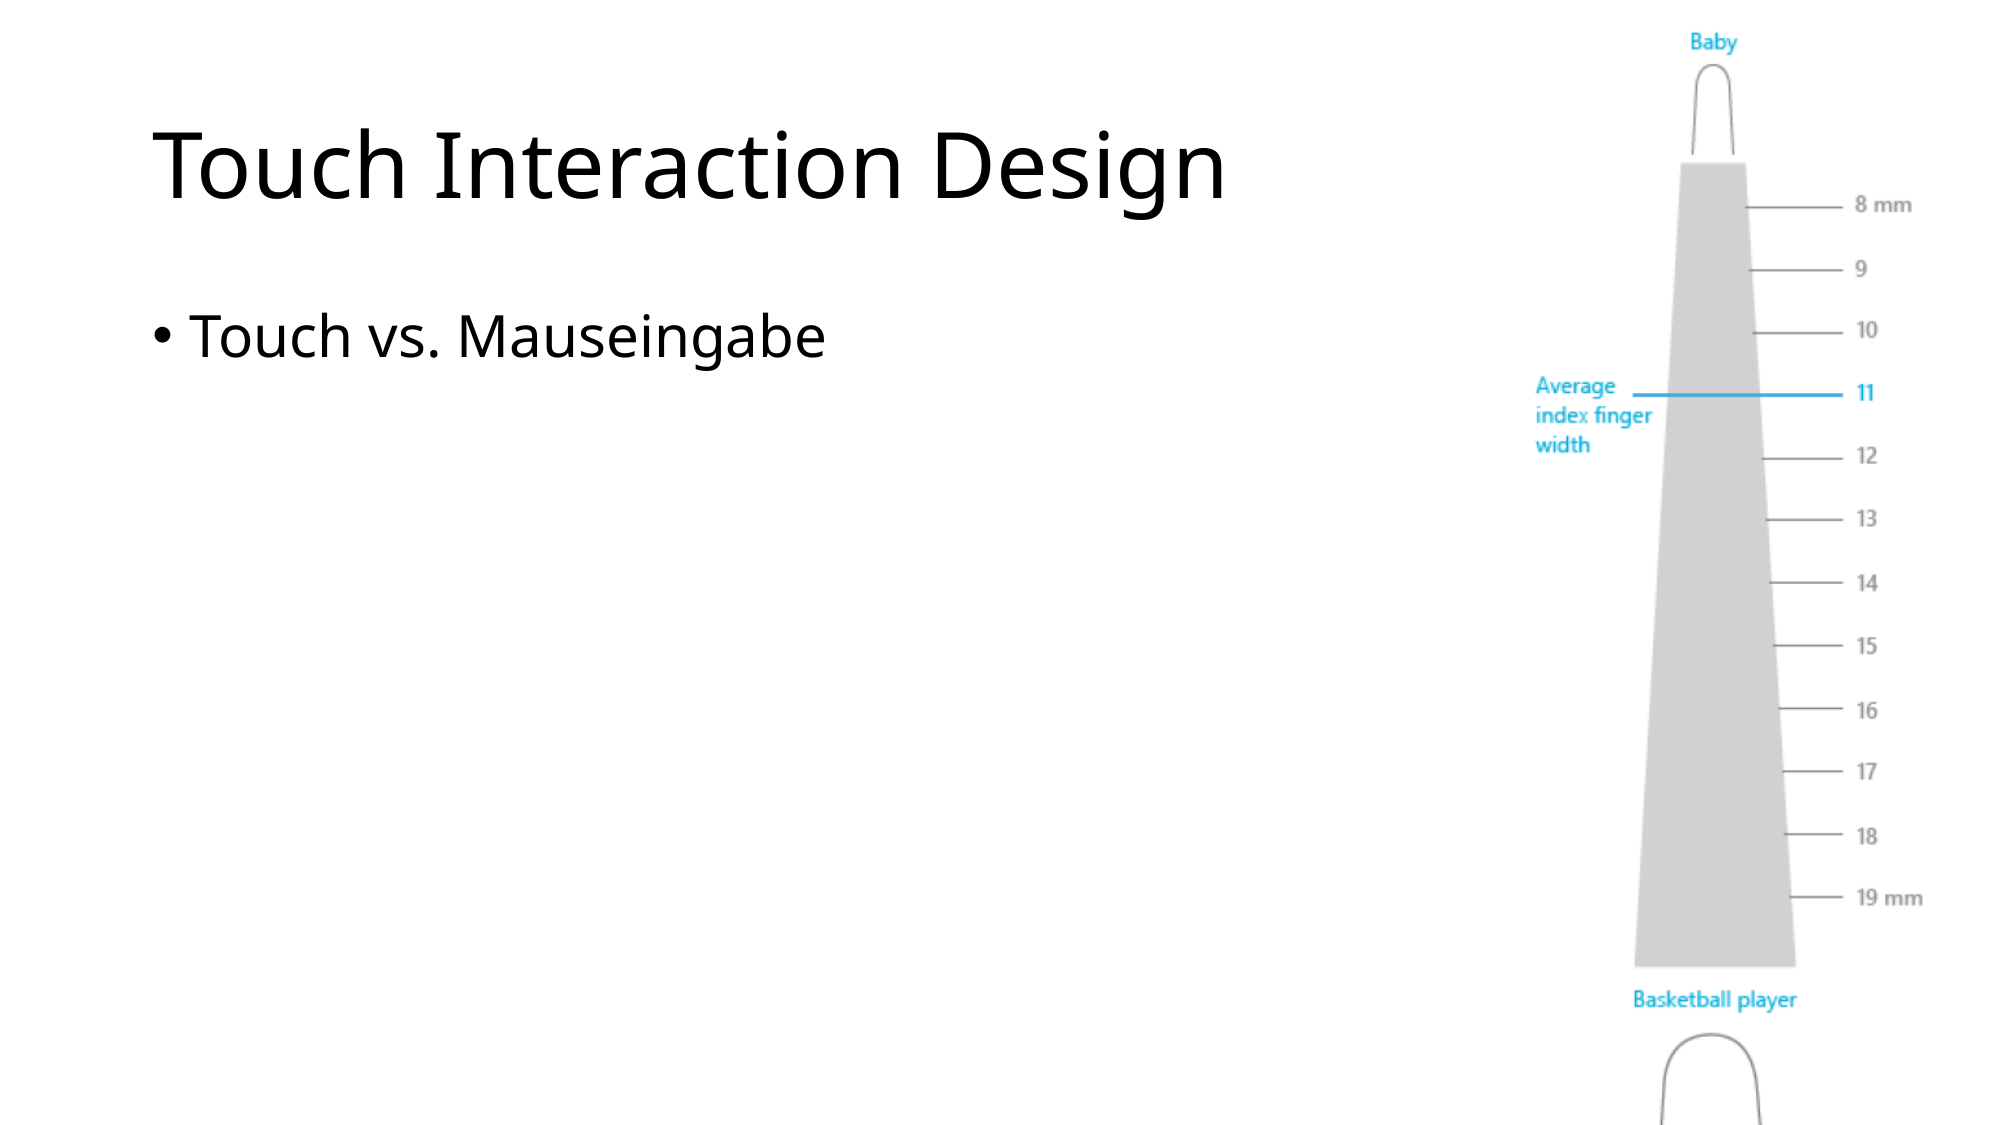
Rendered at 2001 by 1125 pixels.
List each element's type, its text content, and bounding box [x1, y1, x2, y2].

list Touch vs. Mauseingabe [137, 299, 1520, 1014]
title Touch Interaction Design [137, 59, 1520, 278]
picture [1520, 20, 1939, 1125]
